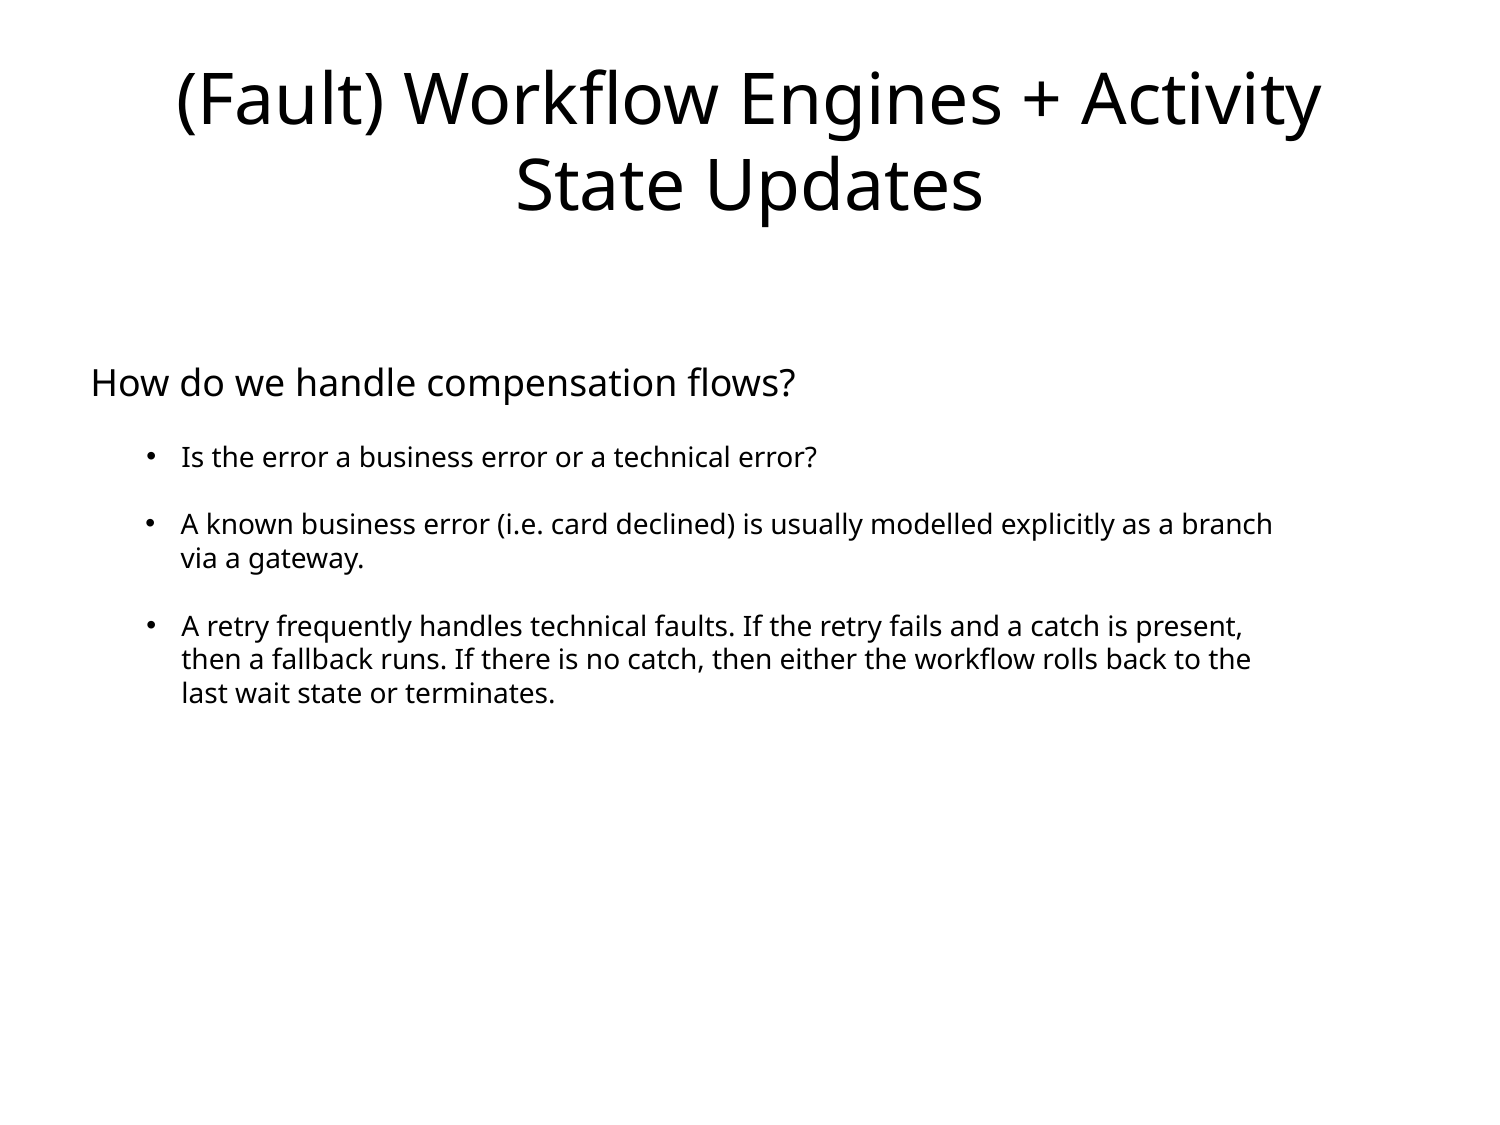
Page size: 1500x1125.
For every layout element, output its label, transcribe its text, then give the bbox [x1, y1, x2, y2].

text_box Is the error a business error or a technical error? [19, 431, 1330, 480]
text_box A known business error (i.e. card declined) is usually modelled explicitly as a branch via a gateway. [74, 499, 1330, 582]
title (Fault) Workflow Engines + Activity State Updates [75, 45, 1425, 233]
list How do we handle compensation flows? [75, 351, 1387, 415]
text_box A retry frequently handles technical faults. If the retry fails and a catch is present, then a fallback runs. If there is no catch, then either the workflow rolls back to the last wait state or terminates. [19, 600, 1317, 751]
